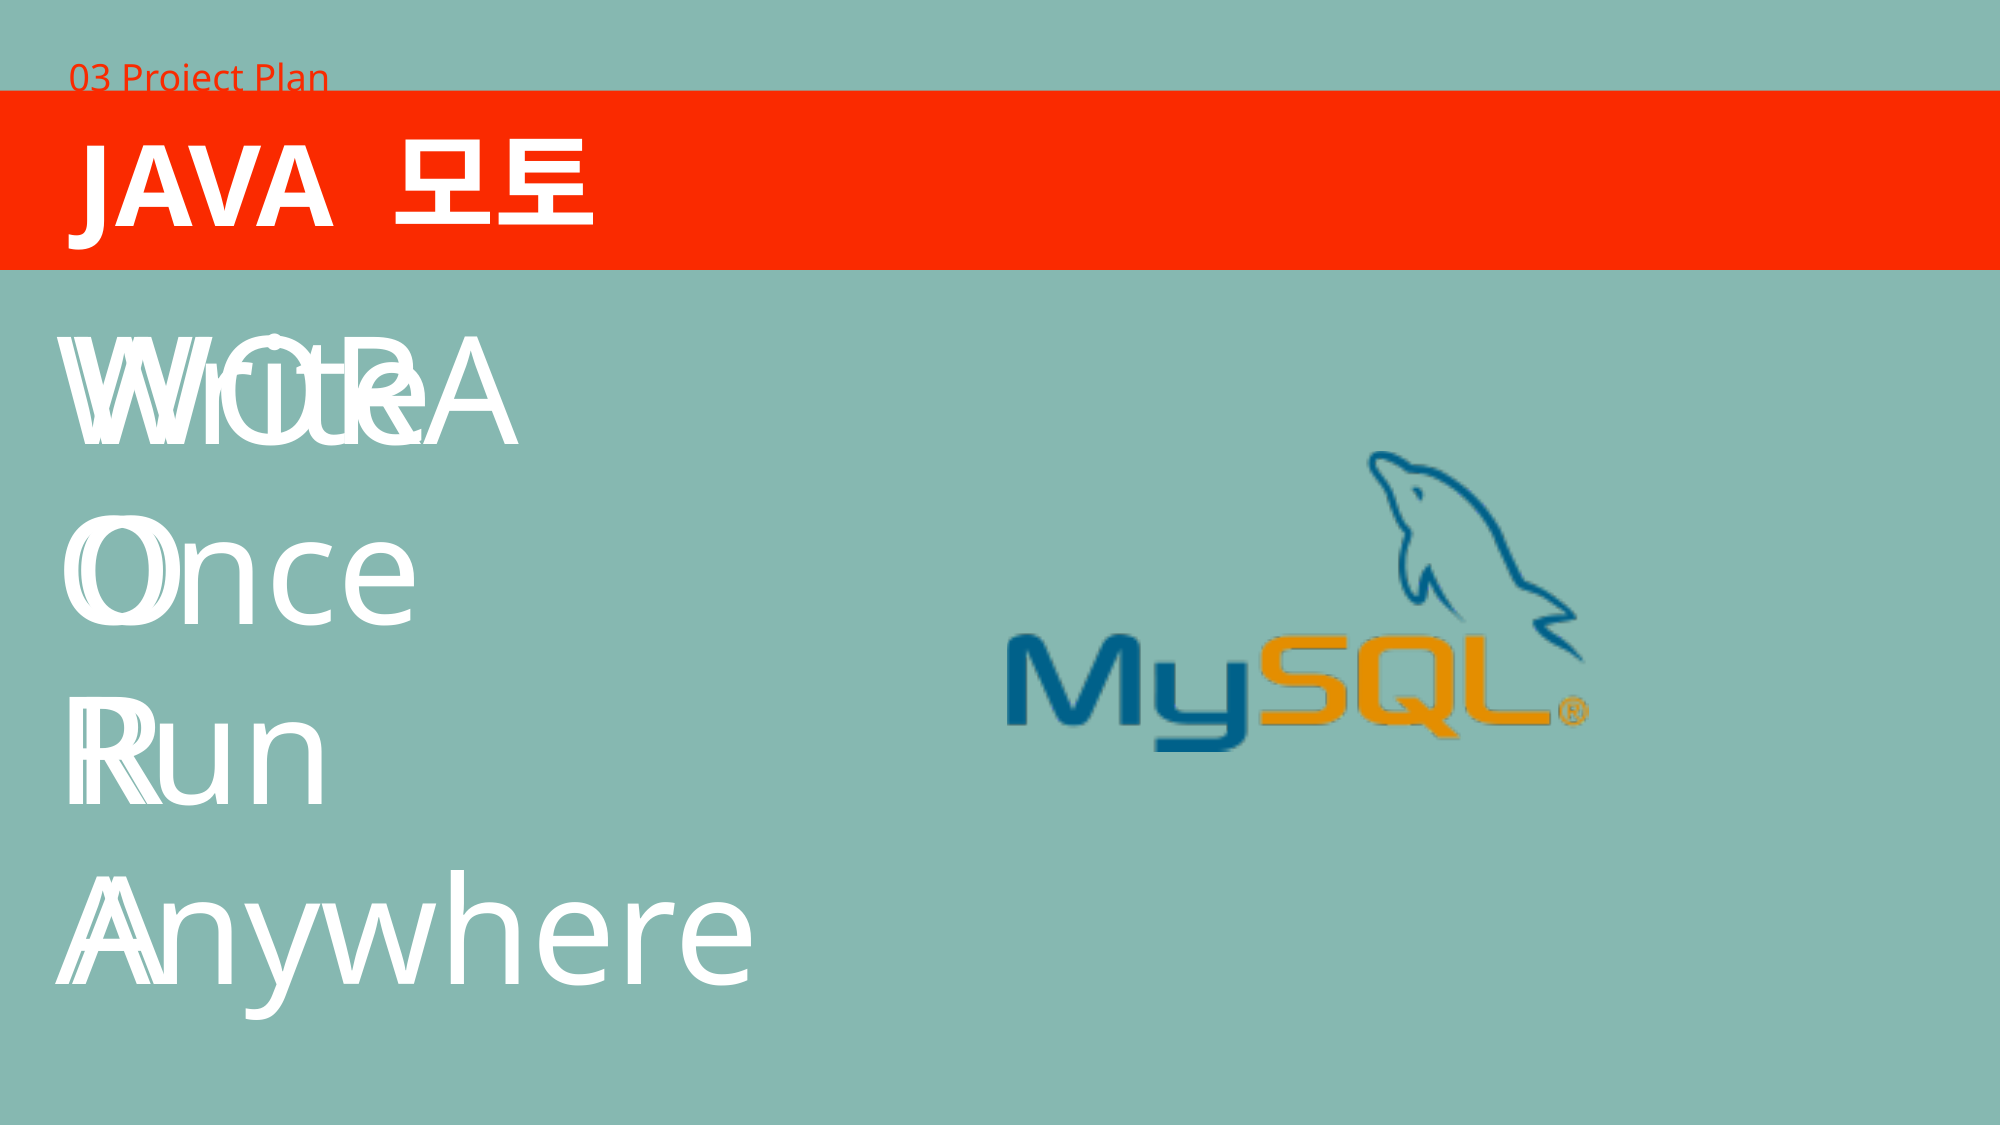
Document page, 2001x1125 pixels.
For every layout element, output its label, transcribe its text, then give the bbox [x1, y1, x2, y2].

text_box JAVA 모토 [63, 106, 614, 257]
picture [1006, 451, 1589, 752]
text_box Write Once Run Anywhere [40, 287, 775, 1023]
text_box 03 Project Plan [53, 46, 346, 106]
